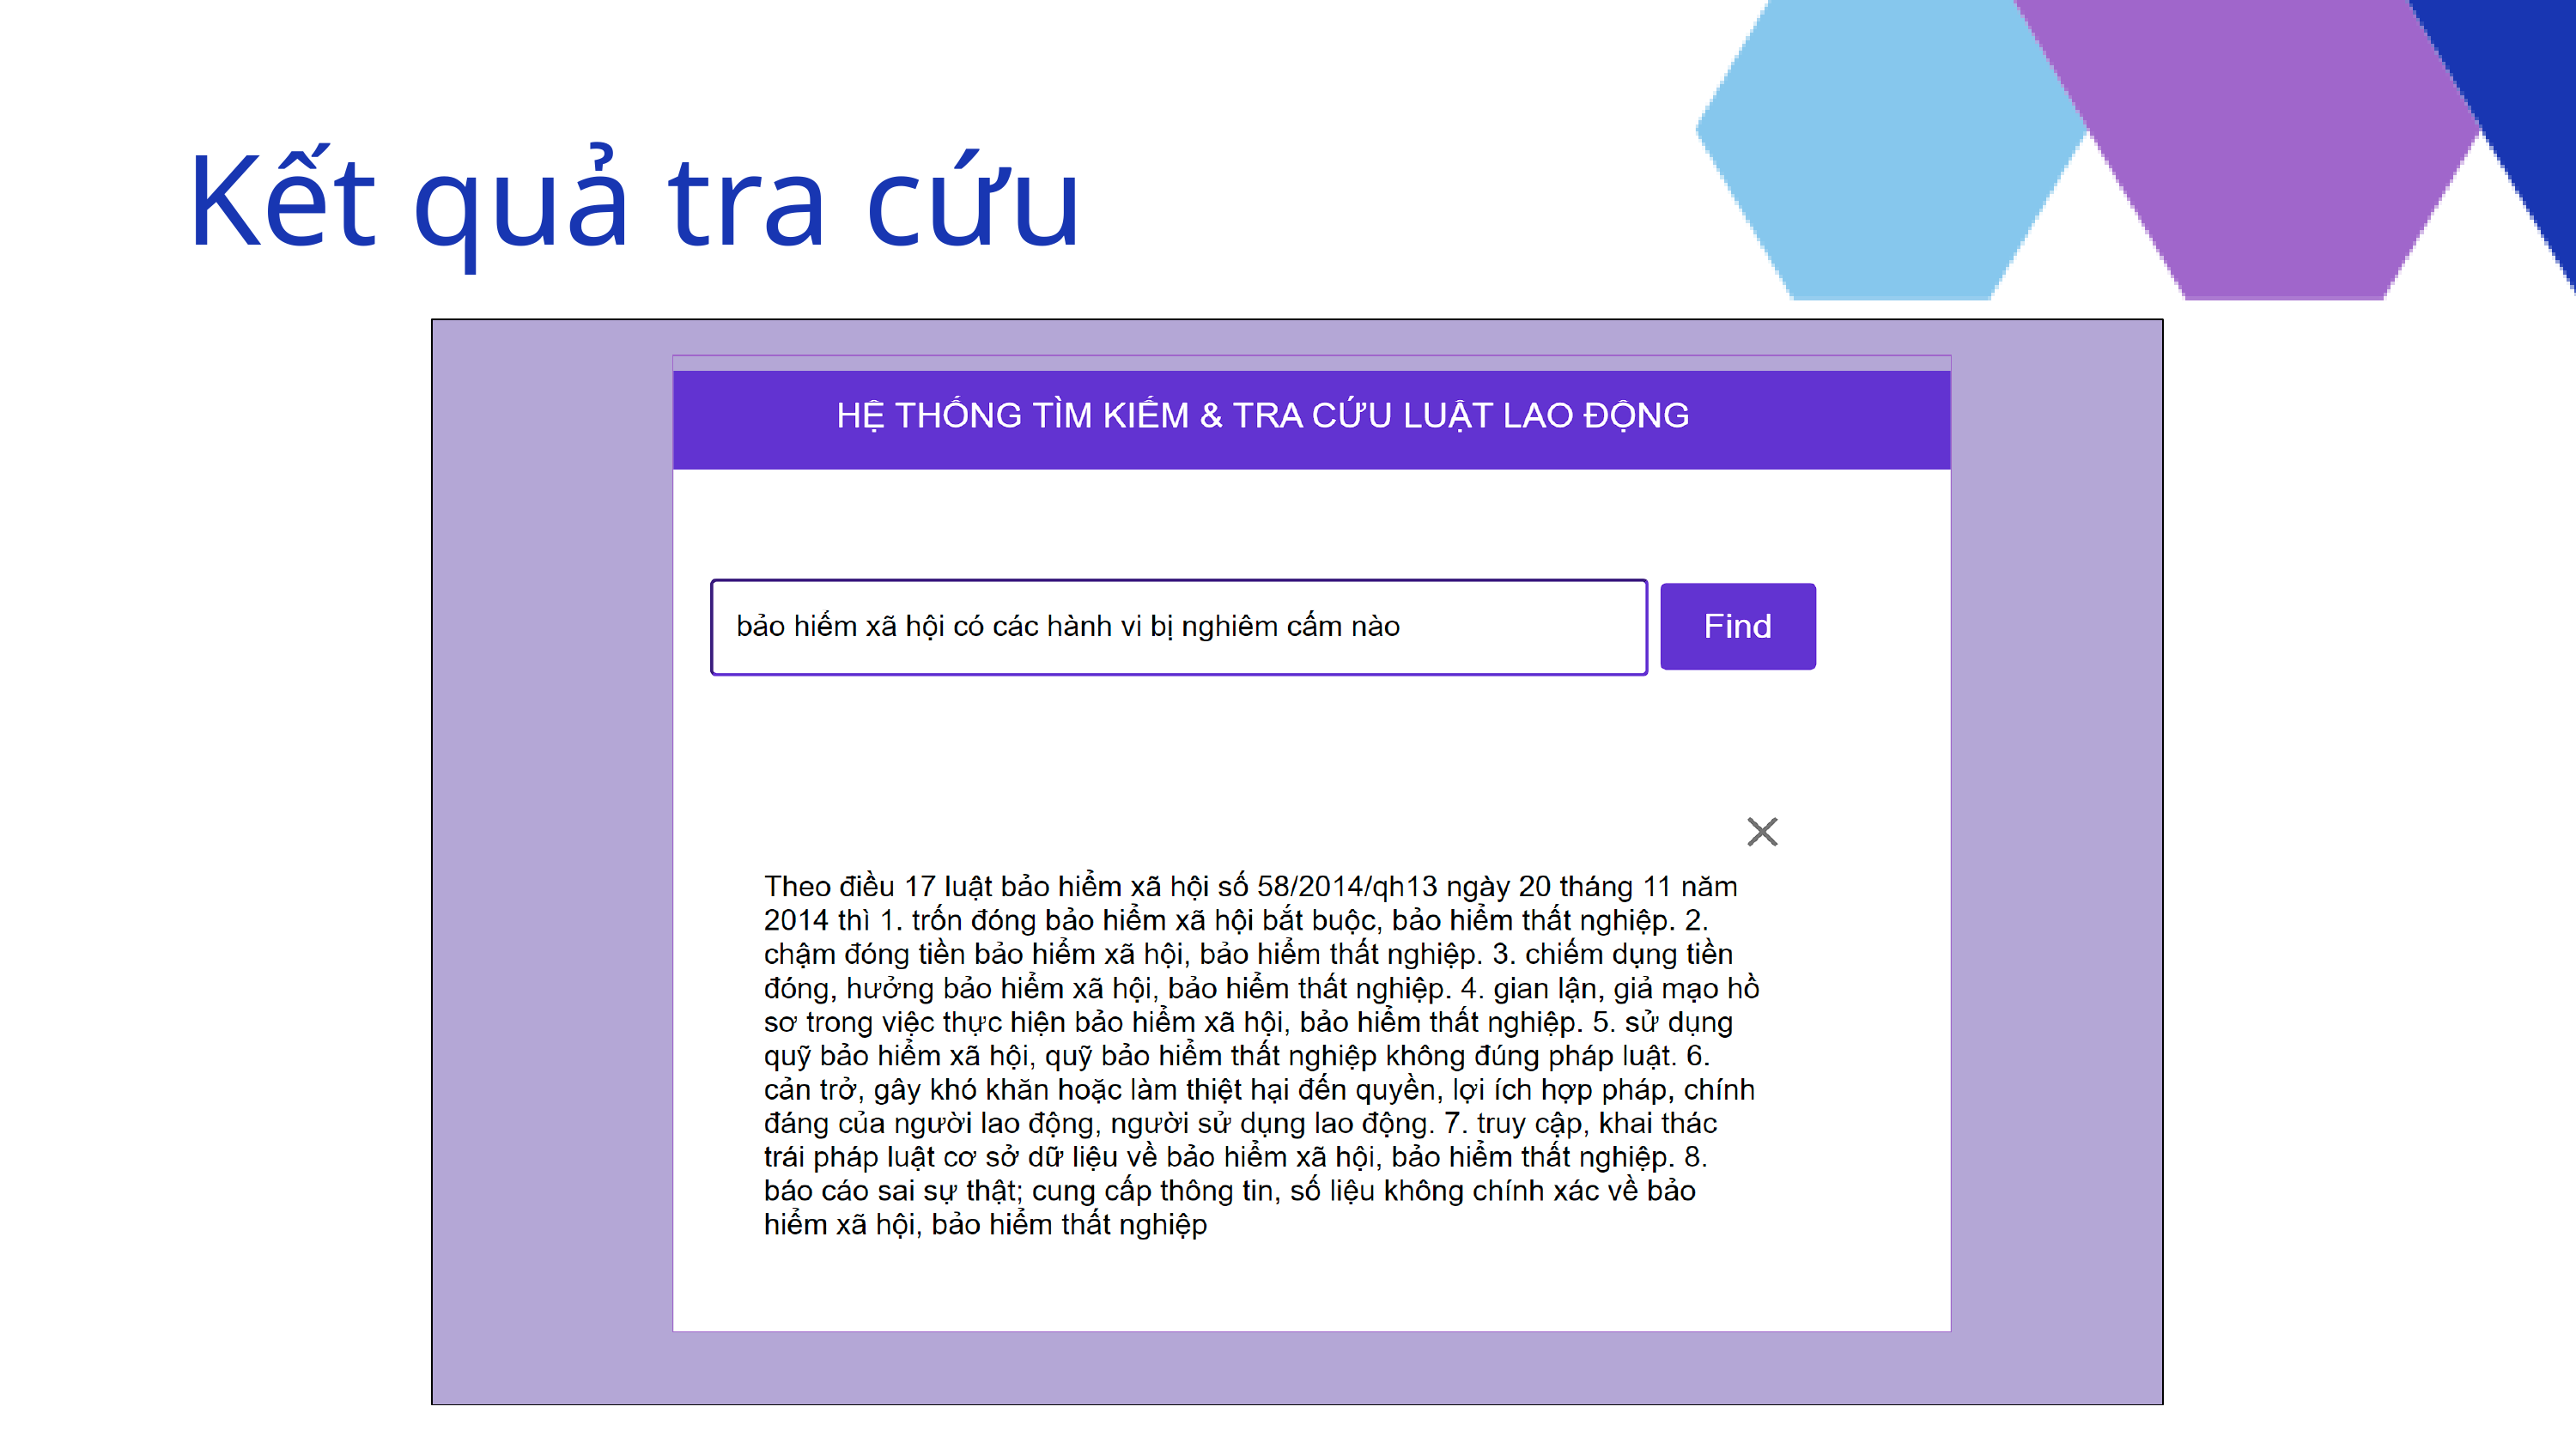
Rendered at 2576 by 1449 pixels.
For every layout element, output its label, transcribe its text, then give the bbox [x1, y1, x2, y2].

text_box Kết quả tra cứu [184, 59, 1521, 270]
picture [673, 355, 1951, 1332]
text_box [1695, 0, 2576, 300]
text_box [432, 318, 2164, 1405]
